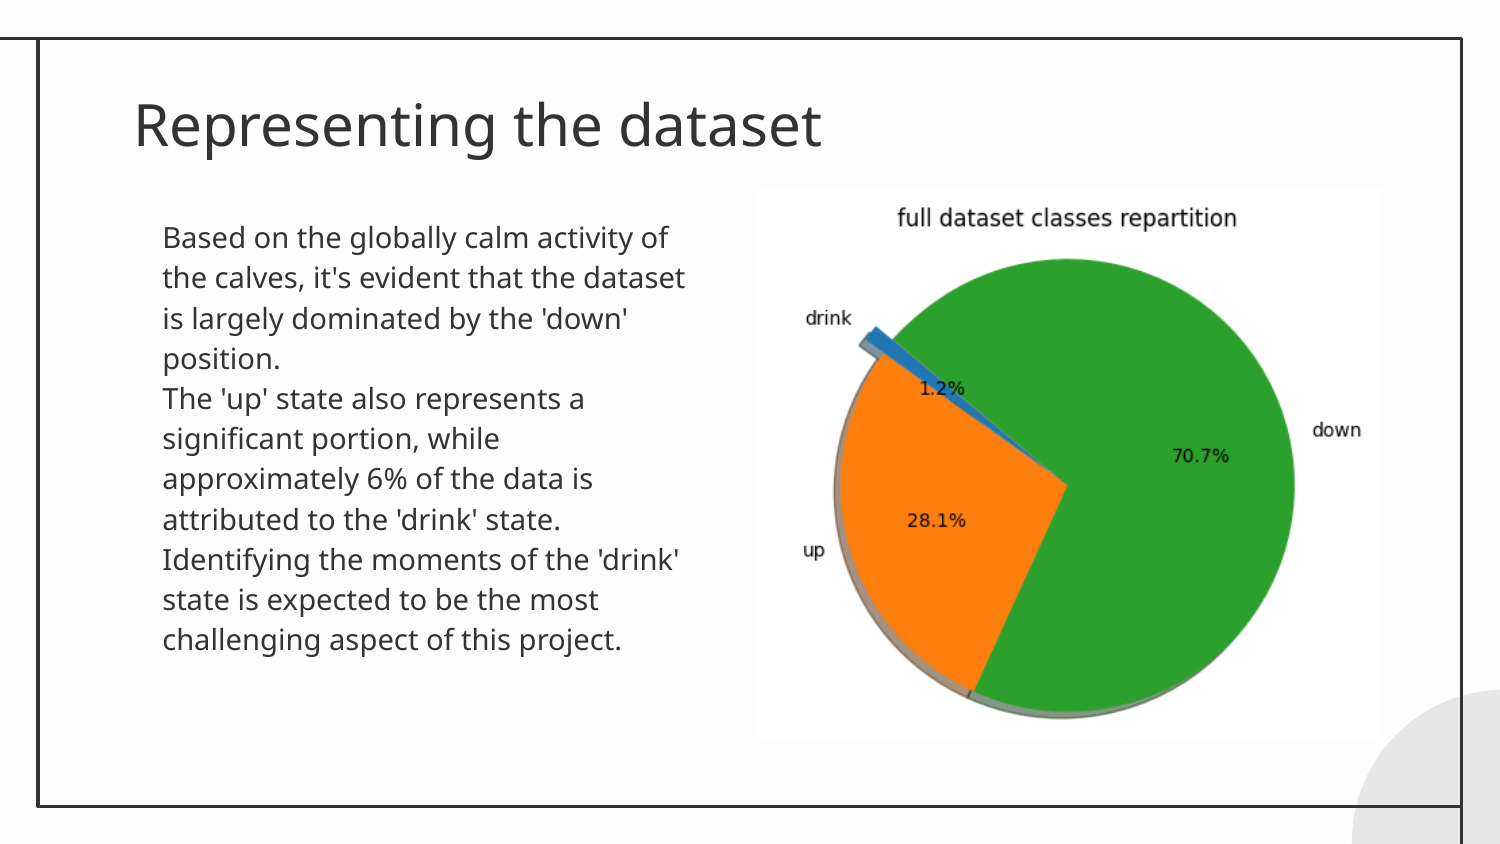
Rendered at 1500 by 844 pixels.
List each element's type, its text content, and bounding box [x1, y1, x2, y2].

picture [758, 187, 1383, 742]
title Representing the dataset [118, 72, 1382, 167]
list Based on the globally calm activity of the calves, it's evident that the dataset is largely dominated by the 'down' position. The 'up' state also represents a significant portion, while approximately 6% of the data is attributed to the 'drink' state. Identifying the moments of the 'drink' state is expected to be the most challenging aspect of this project. [118, 199, 704, 730]
